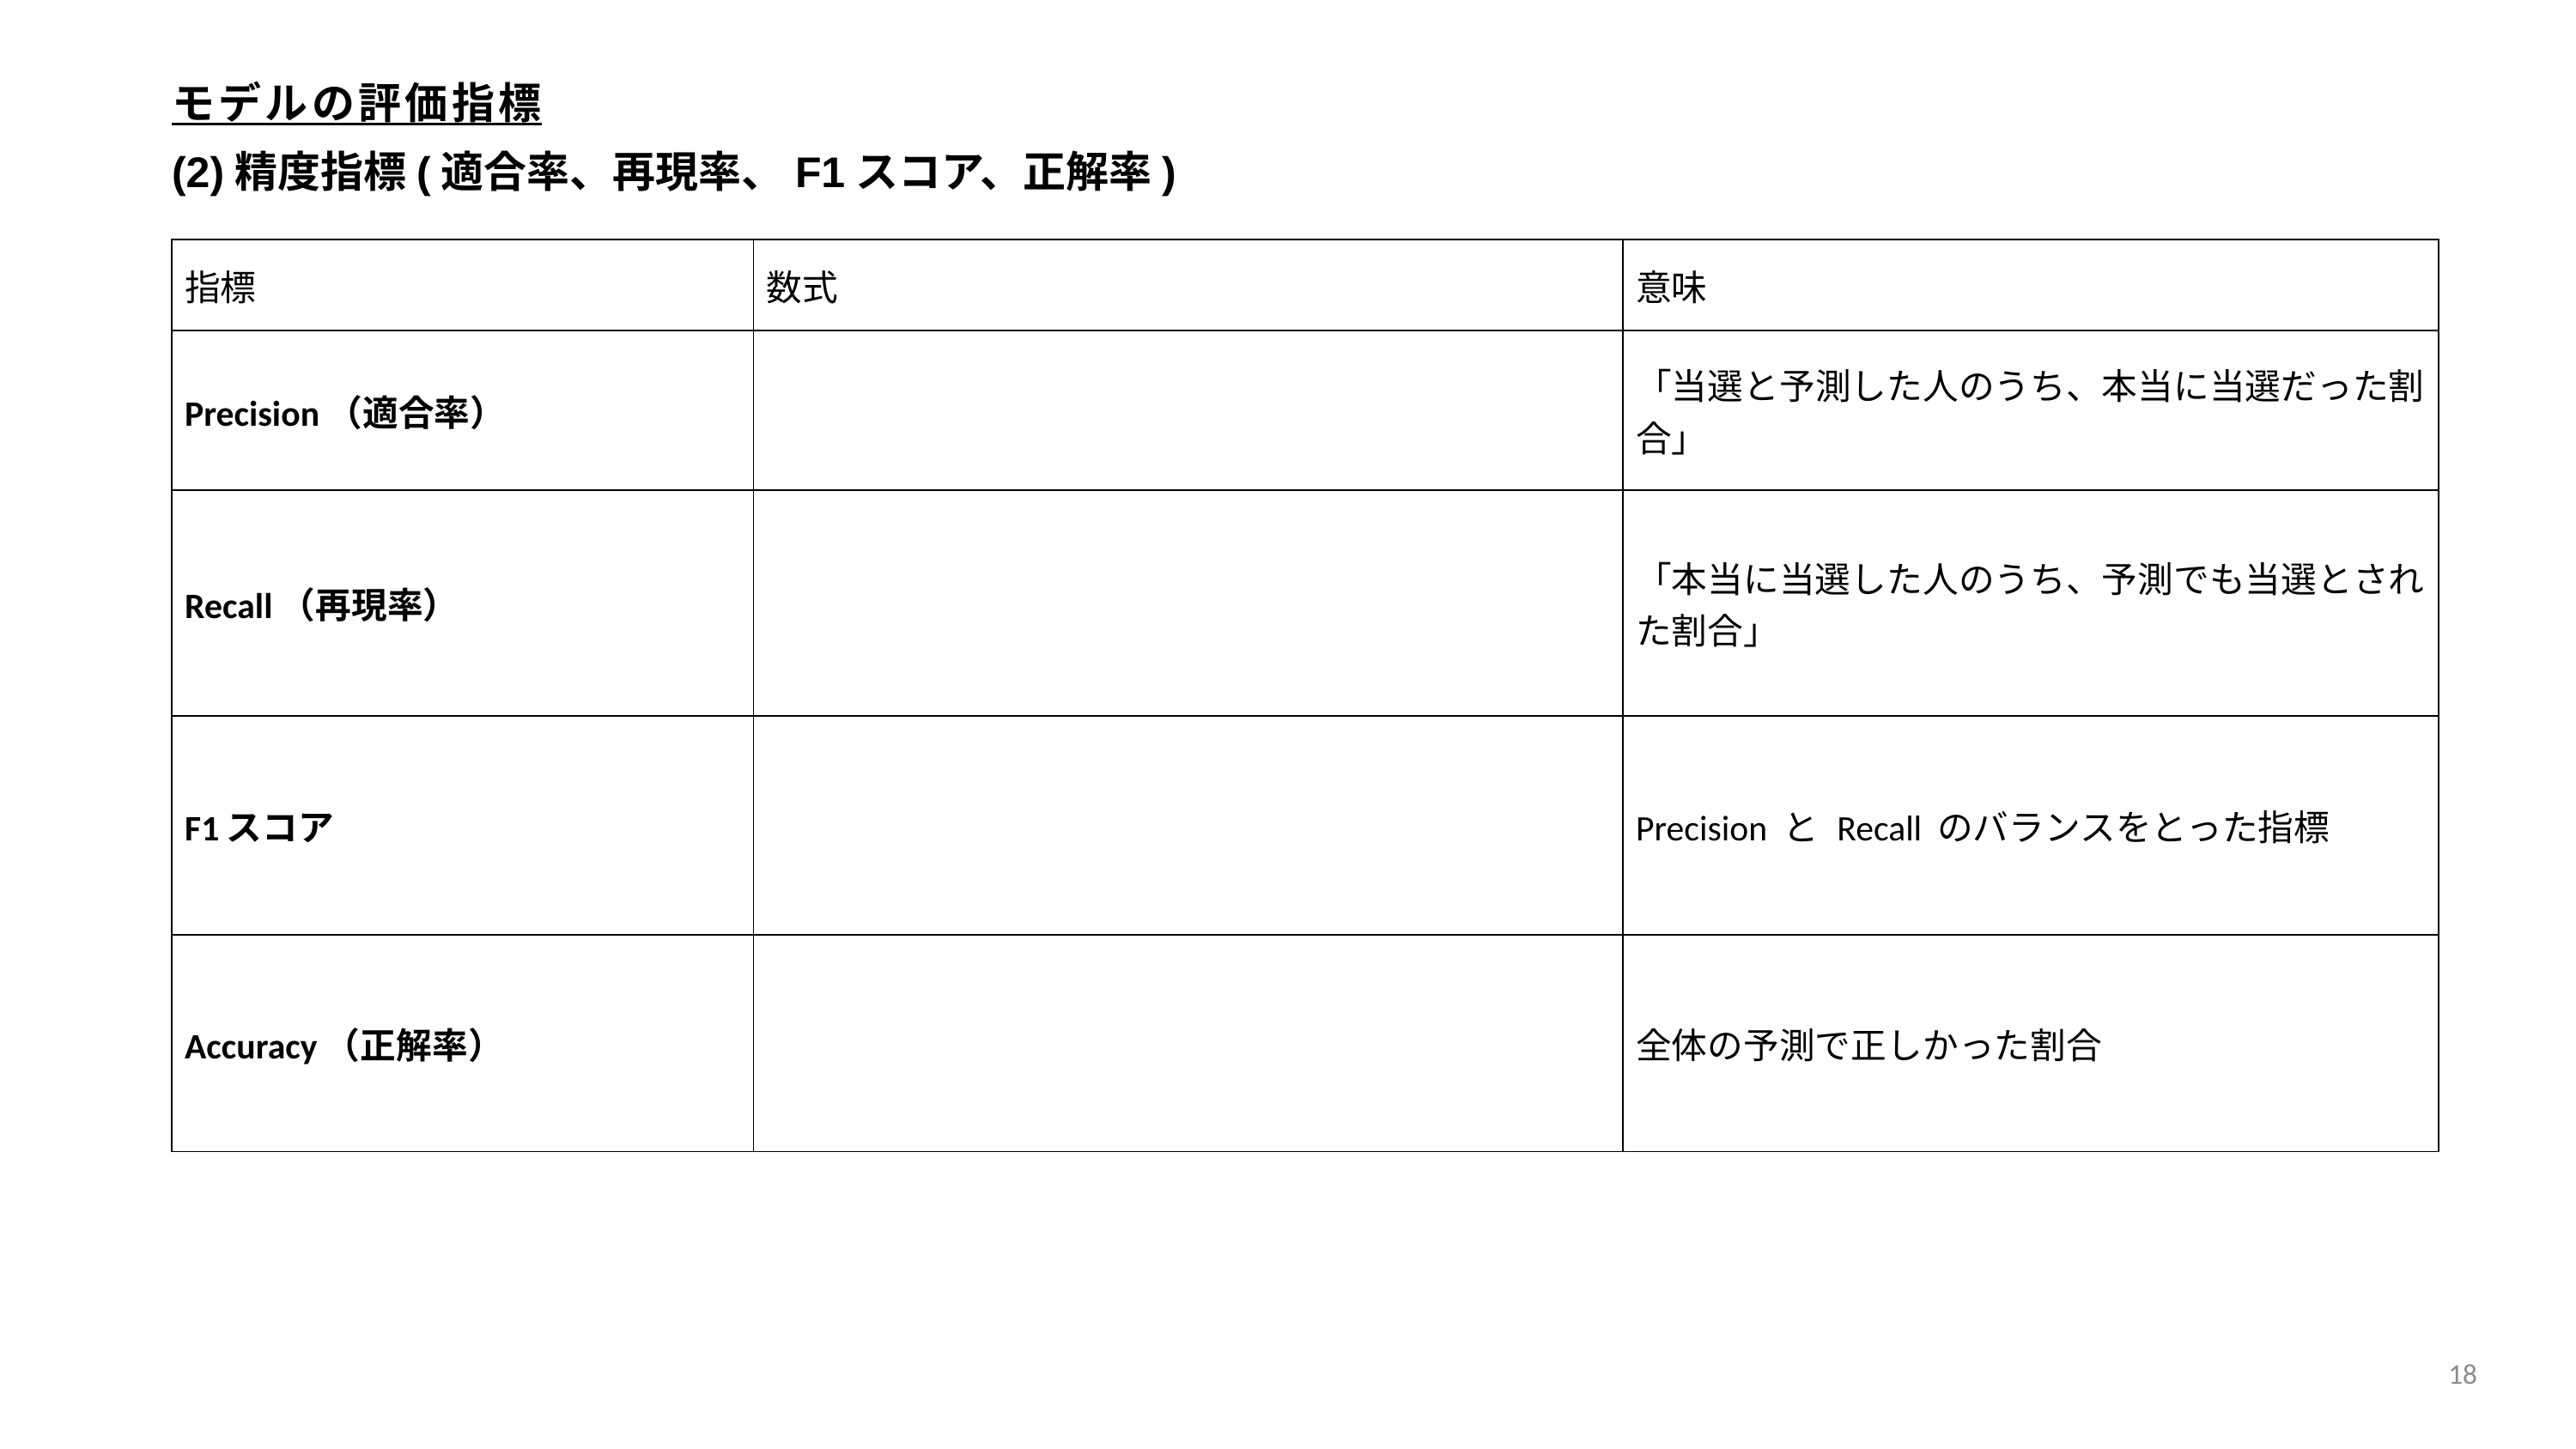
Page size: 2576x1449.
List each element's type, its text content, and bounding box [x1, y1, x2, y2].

text_box モデルの評価指標 [172, 58, 1666, 128]
text_box (2)精度指標(適合率、再現率、F1スコア、正解率) [172, 144, 2534, 197]
slide_number 18 [2190, 1346, 2490, 1398]
